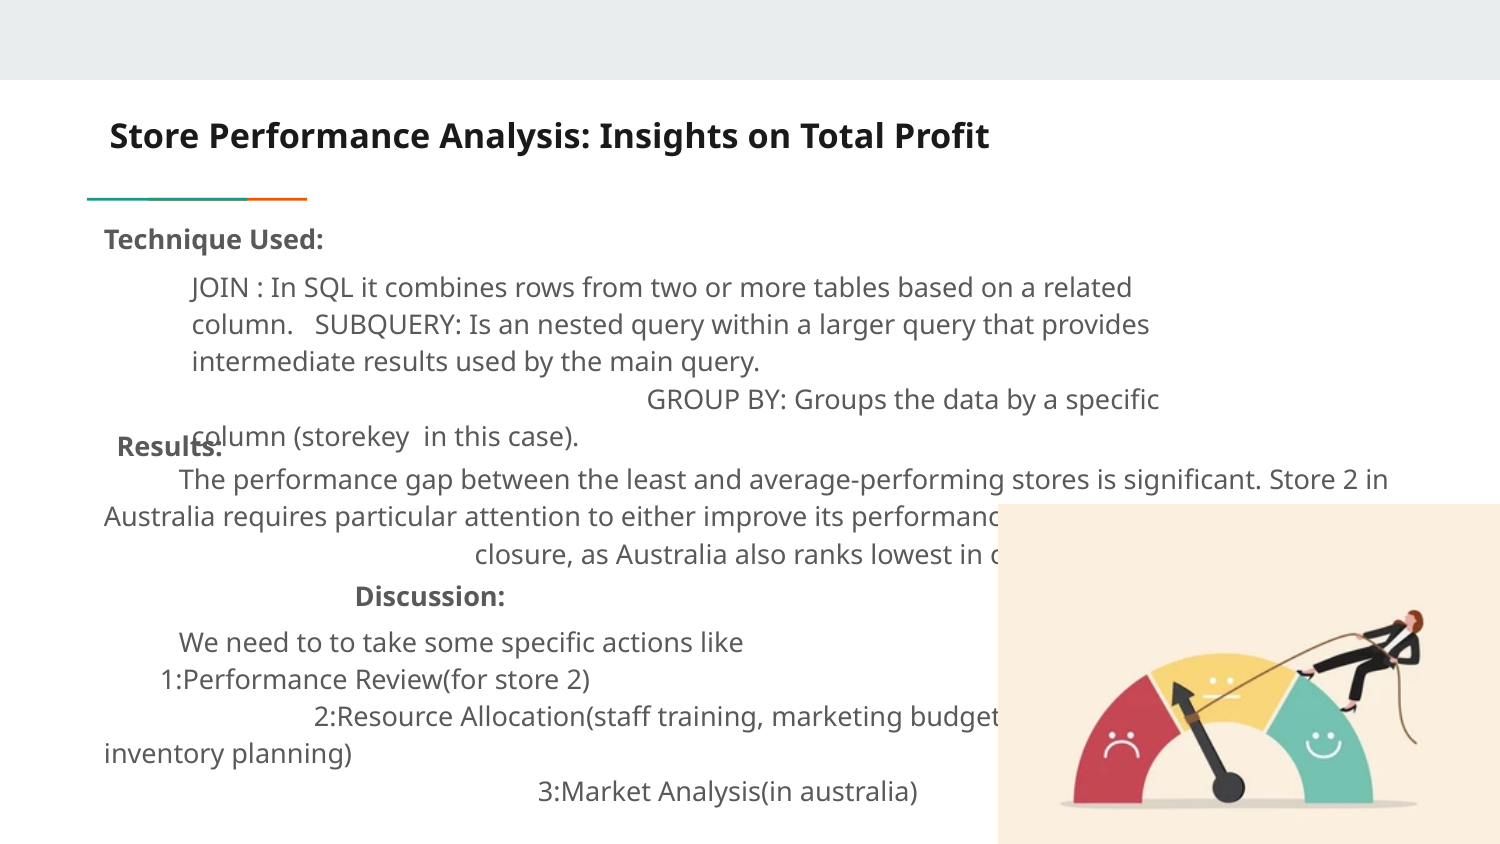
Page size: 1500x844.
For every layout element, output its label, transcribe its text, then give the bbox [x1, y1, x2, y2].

text_box We need to to take some specific actions like 1:Performance Review(for store 2) 2:Resource Allocation(staff training, marketing budget, inventory planning) 3:Market Analysis(in australia) 4:Exit Strategy(if no improvement) [0, 605, 991, 844]
text_box JOIN : In SQL it combines rows from two or more tables based on a related column. SUBQUERY: Is an nested query within a larger query that provides intermediate results used by the main query. GROUP BY: Groups the data by a specific column (storekey in this case). [101, 250, 1243, 505]
text_box The performance gap between the least and average-performing stores is significant. Store 2 in Australia requires particular attention to either improve its performance or consider closure, as Australia also ranks lowest in country-wise performance. [89, 442, 994, 585]
text_box Technique Used: [89, 203, 1230, 308]
text_box The performance gap between the least and average-performing stores is significant. Store 2 in Australia requires particular attention to either improve its performance or consider closure, as Australia also ranks lowest in country-wise performance. [1243, 442, 1429, 502]
text_box Discussion: [0, 559, 893, 605]
title Store Performance Analysis: Insights on Total Profit [94, 99, 1356, 187]
picture [997, 504, 1500, 844]
